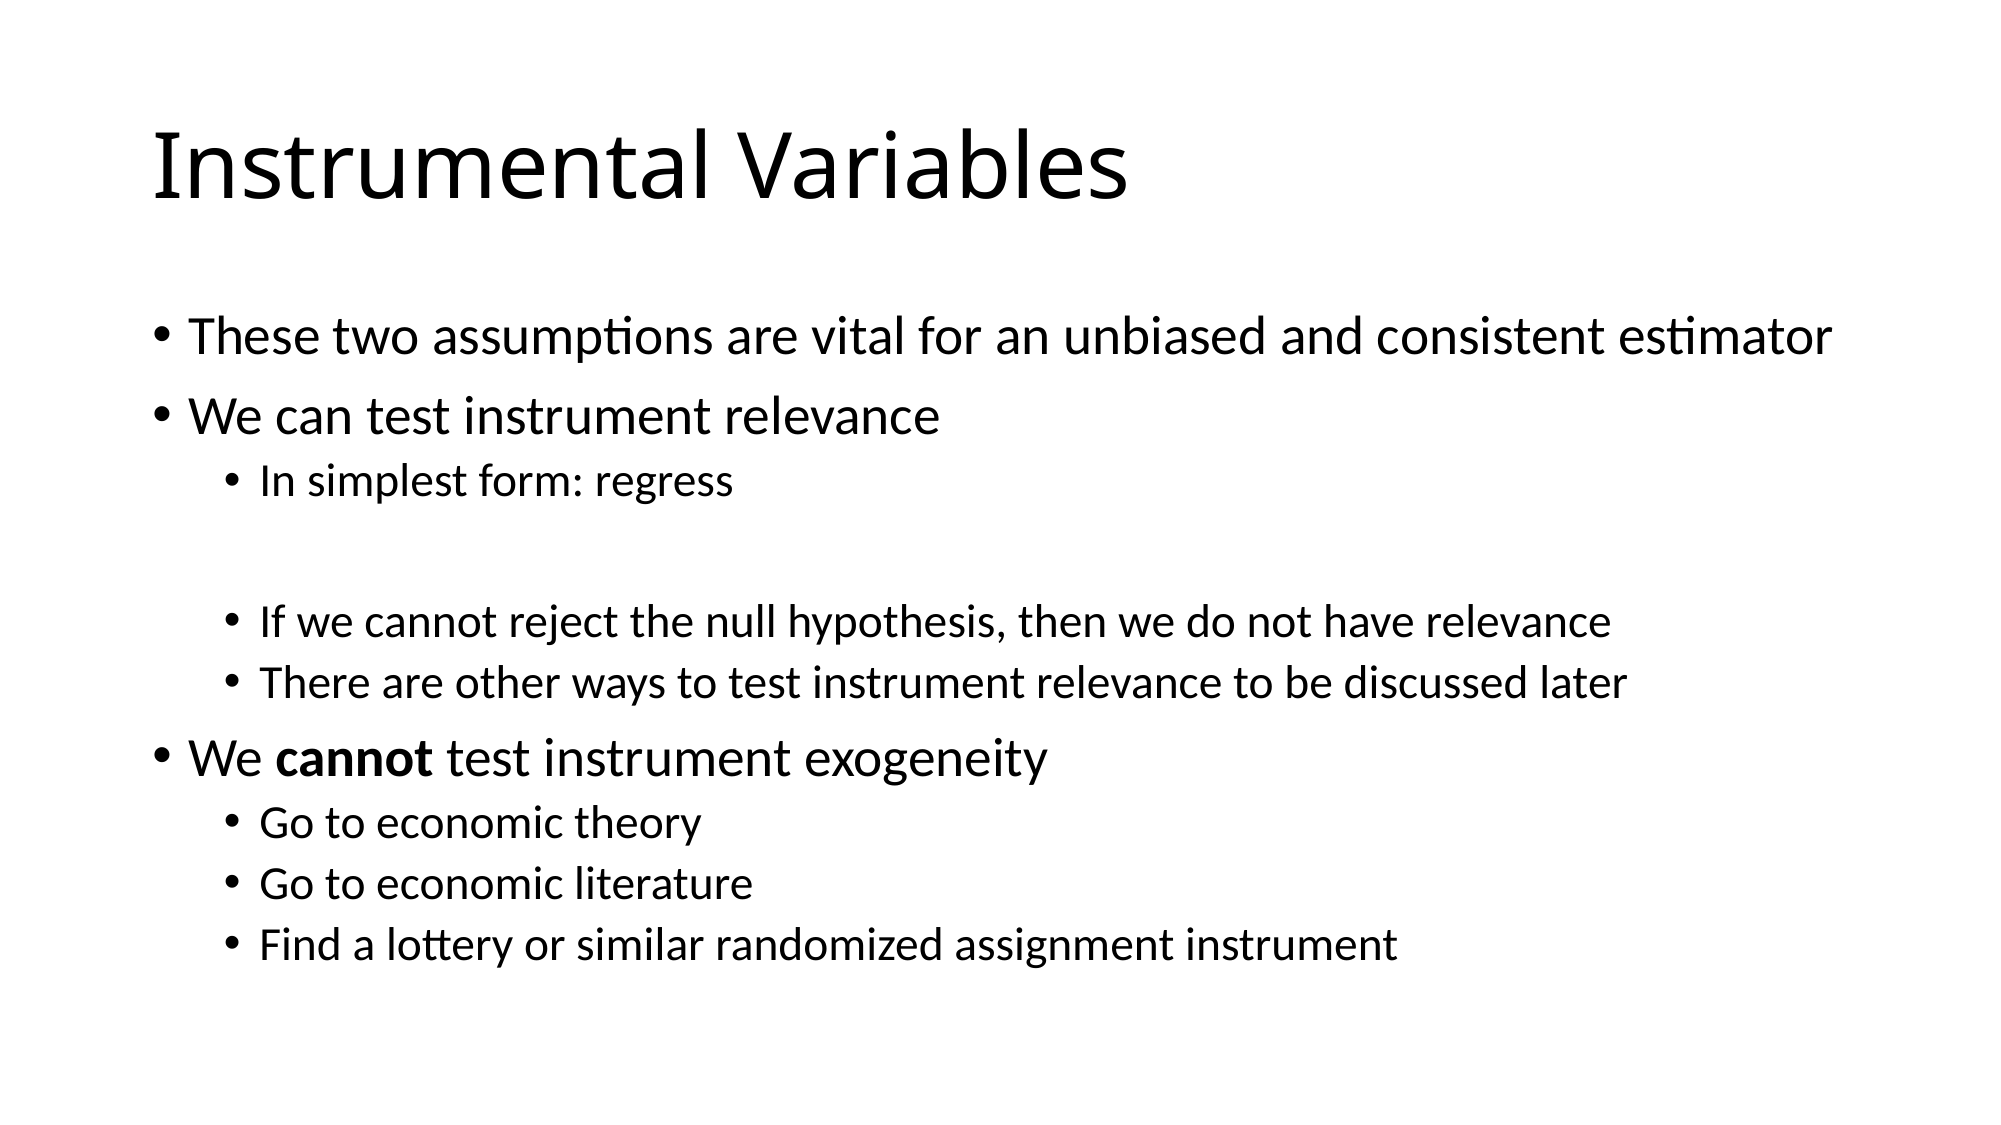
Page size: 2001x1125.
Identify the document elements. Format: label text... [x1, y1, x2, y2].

title Instrumental Variables [137, 59, 1863, 278]
